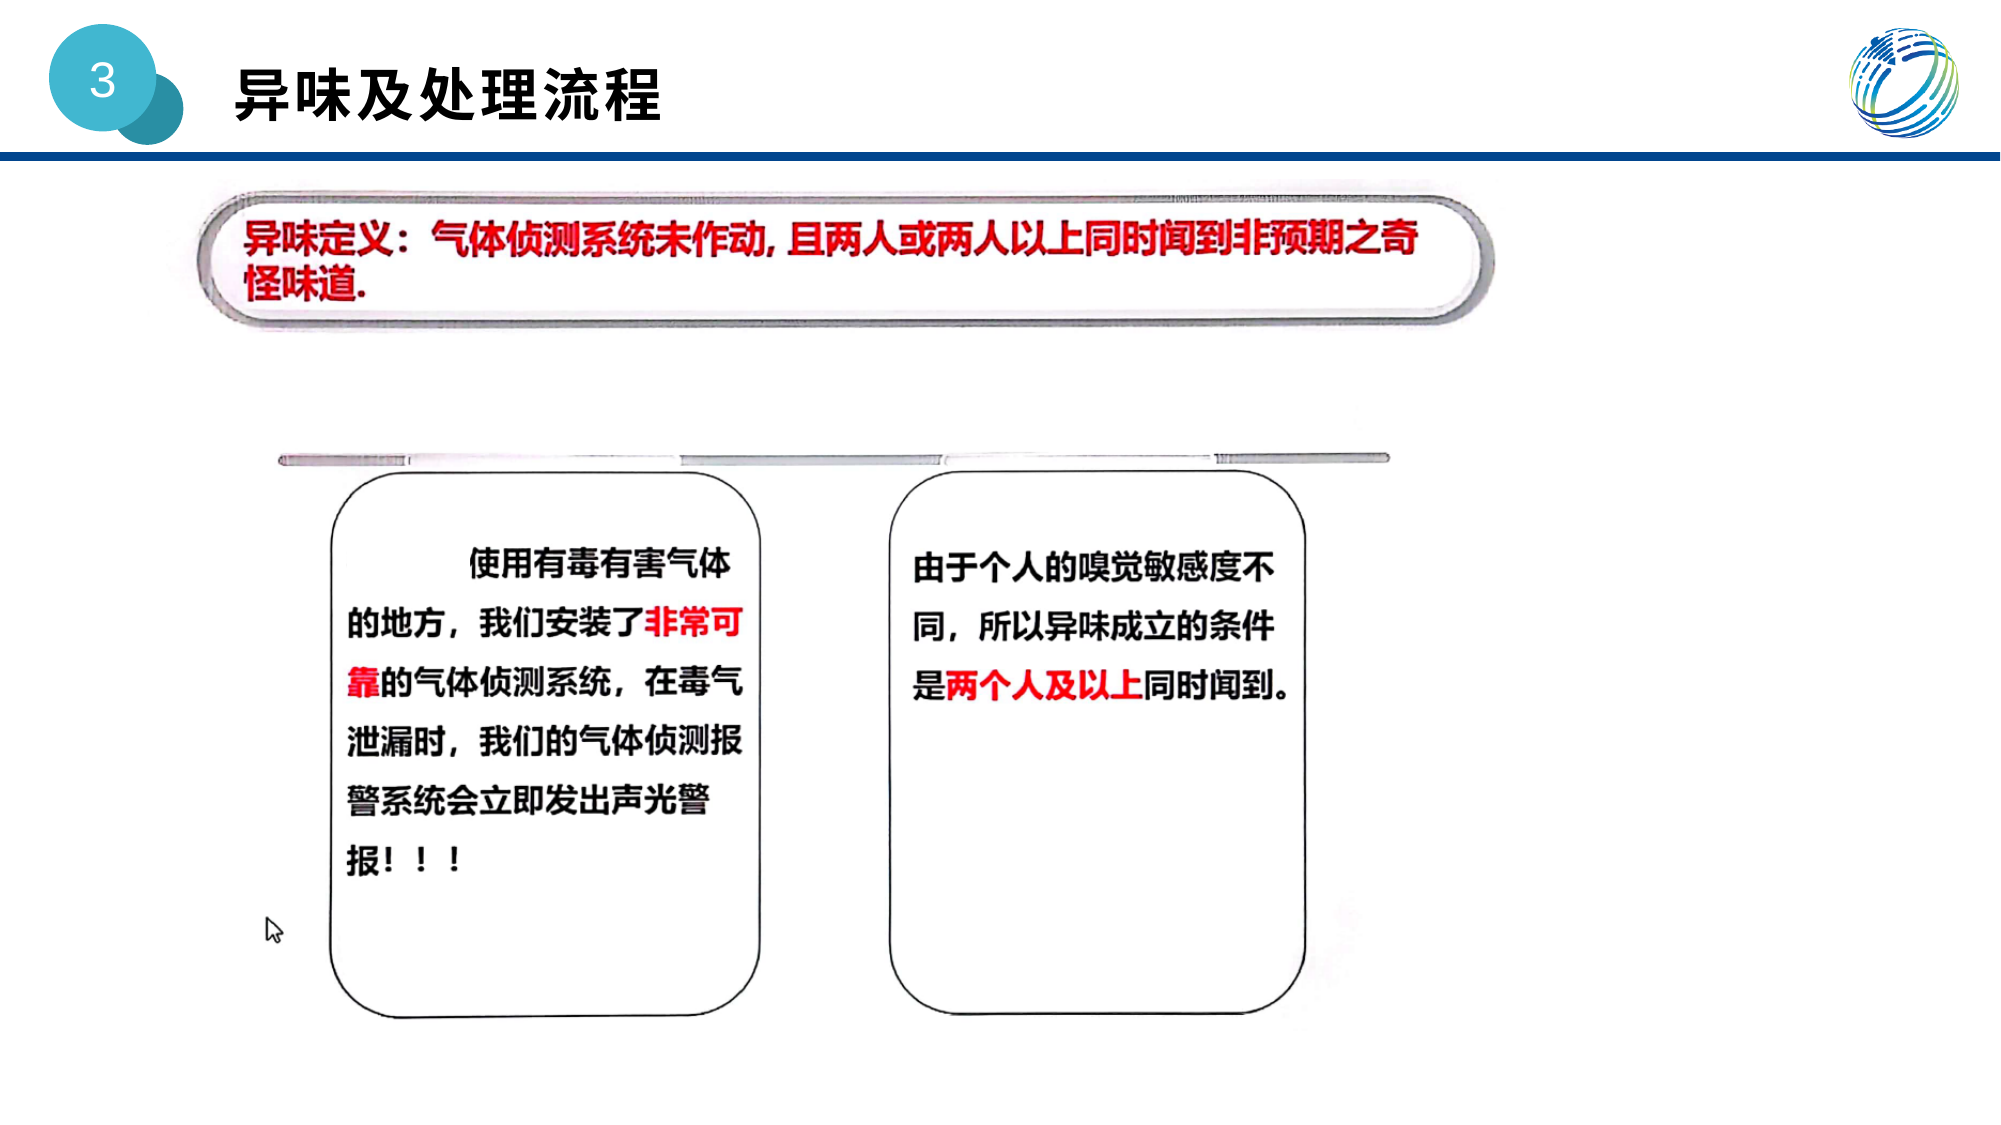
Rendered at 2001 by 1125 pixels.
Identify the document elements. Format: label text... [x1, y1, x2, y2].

picture [1845, 24, 1963, 142]
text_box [147, 179, 1520, 1031]
text_box 异味及处理流程 [218, 51, 1036, 136]
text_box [48, 24, 184, 145]
